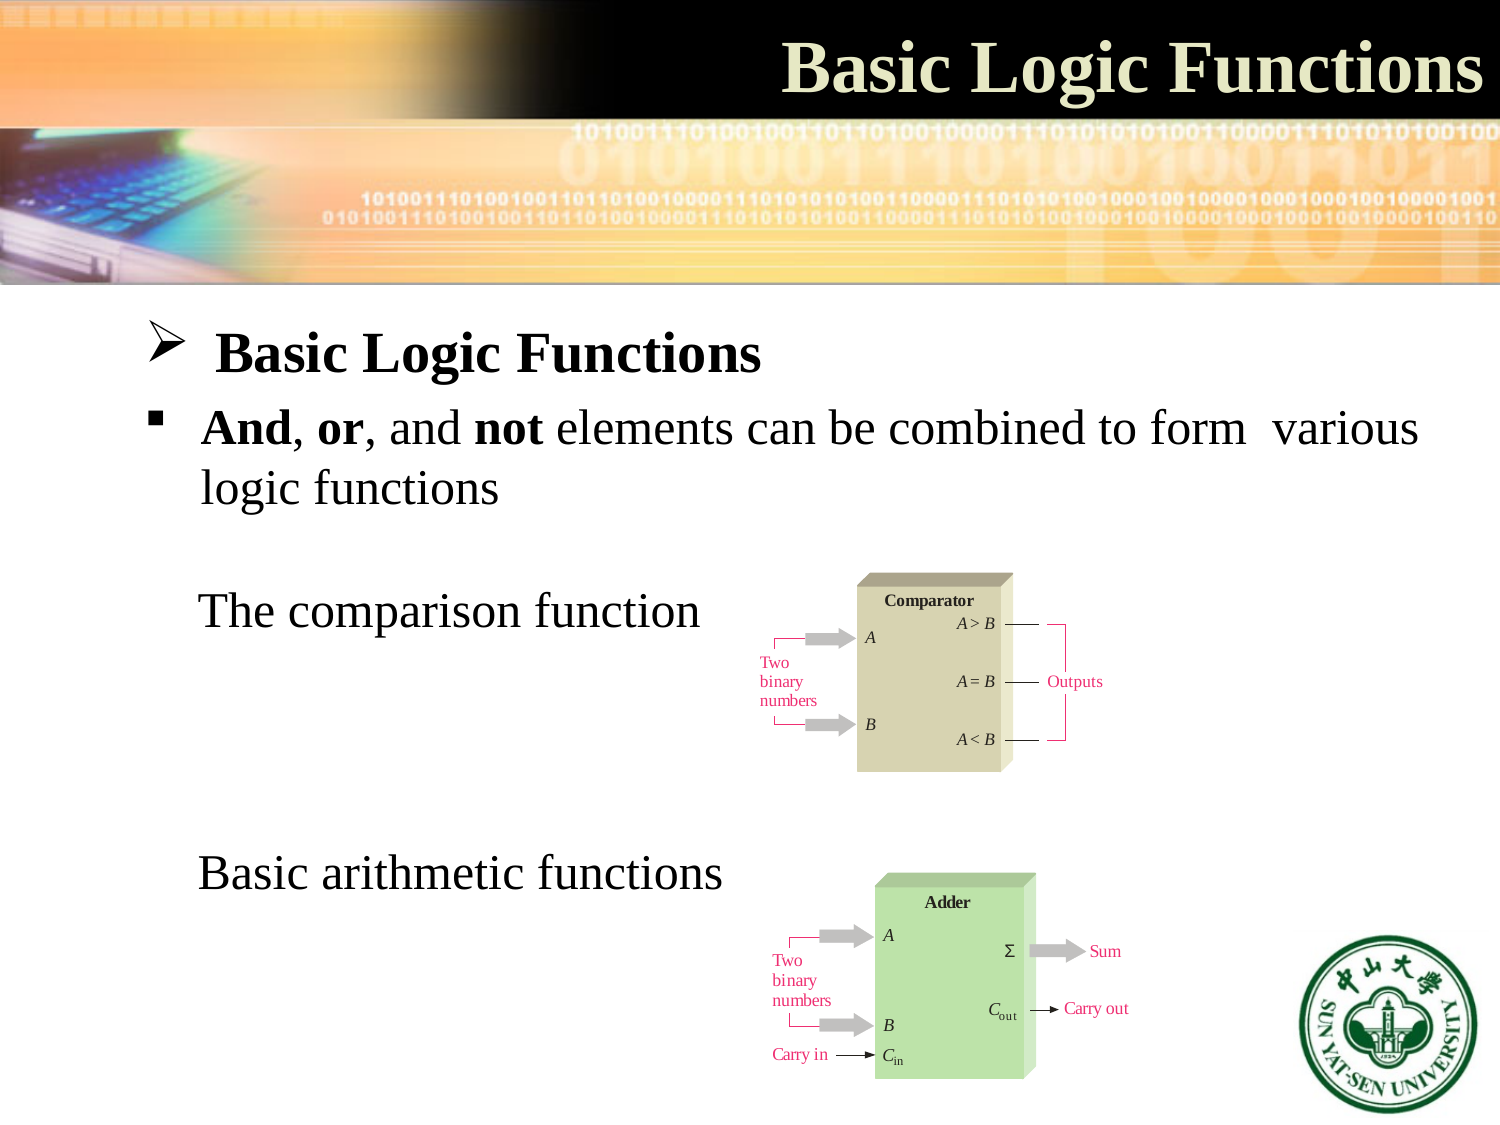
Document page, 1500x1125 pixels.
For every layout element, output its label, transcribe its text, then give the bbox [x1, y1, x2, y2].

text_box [770, 869, 1132, 1083]
picture [1293, 930, 1489, 1118]
text_box Basic Logic Functions [212, 0, 1500, 126]
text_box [757, 569, 1103, 776]
text_box Basic Logic Functions And, or, and not elements can be combined to form various logic functions [129, 306, 1436, 551]
text_box Basic arithmetic functions [183, 832, 983, 908]
picture [0, 0, 1500, 285]
text_box The comparison function [183, 569, 756, 645]
